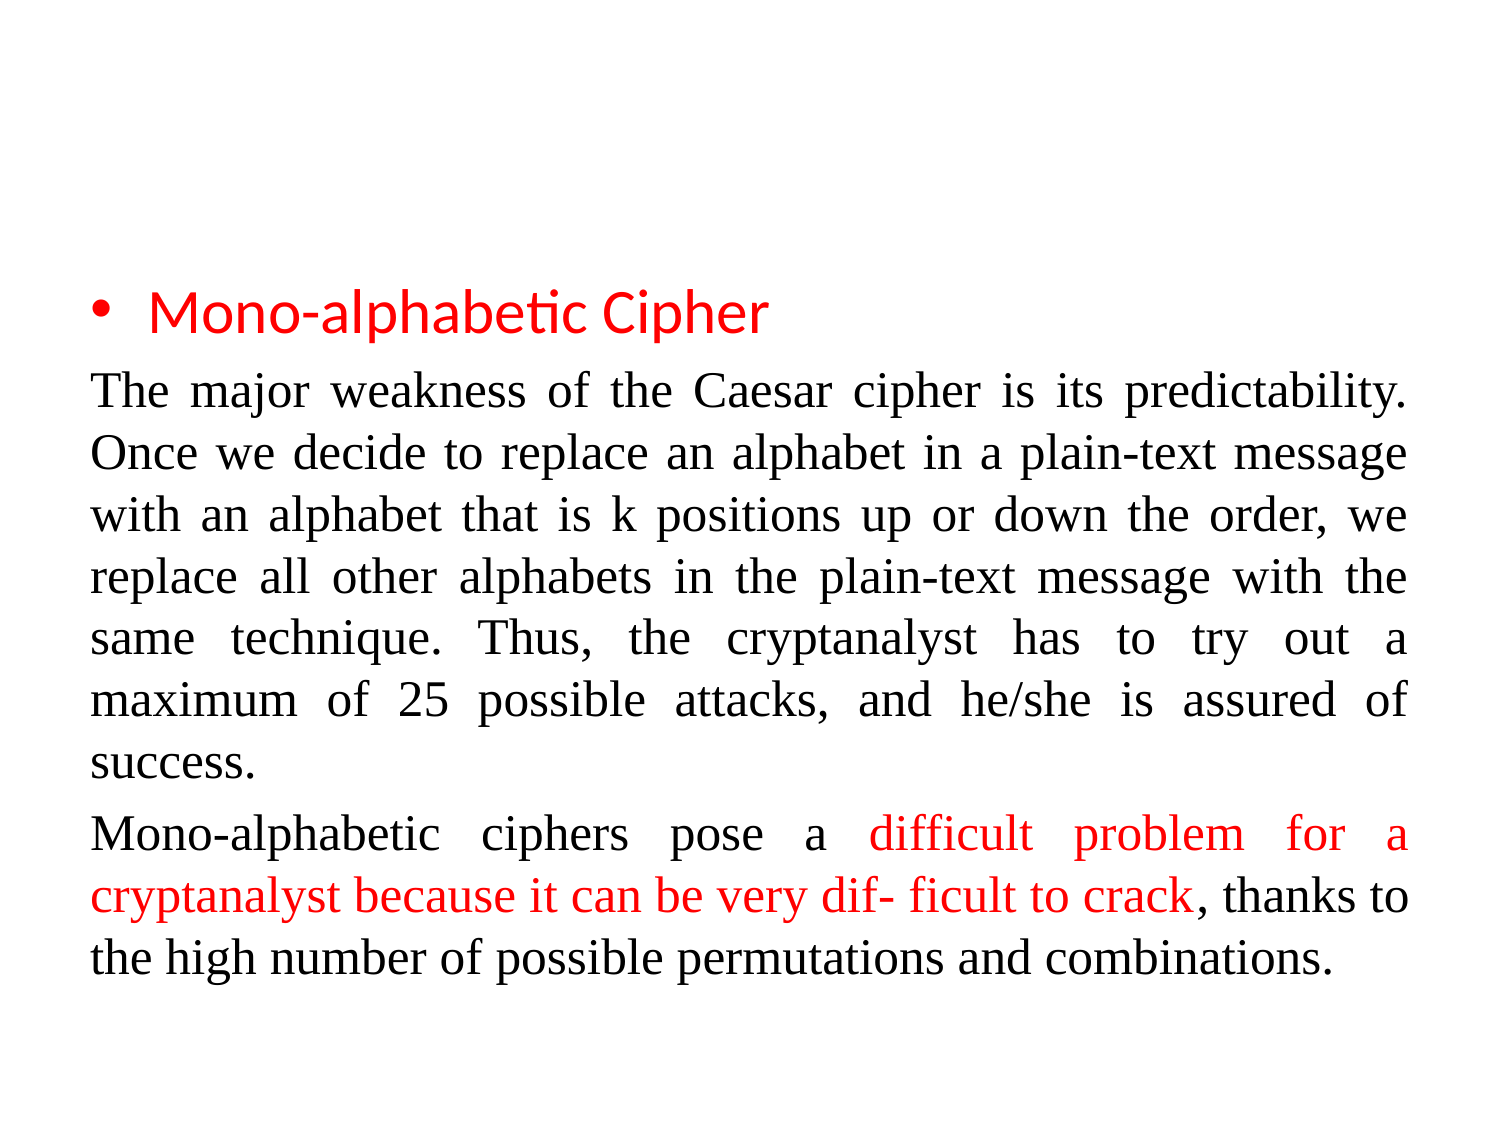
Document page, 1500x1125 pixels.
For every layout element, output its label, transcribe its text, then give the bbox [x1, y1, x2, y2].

list Mono-alphabetic Cipher The major weakness of the Caesar cipher is its predictability. Once we decide to replace an alphabet in a plain-text message with an alphabet that is k positions up or down the order, we replace all other alphabets in the plain-text message with the same technique. Thus, the cryptanalyst has to try out a maximum of 25 possible attacks, and he/she is assured of success. Mono-alphabetic ciphers pose a difficult problem for a cryptanalyst because it can be very dif- ficult to crack, thanks to the high number of possible permutations and combinations. [75, 262, 1425, 1005]
